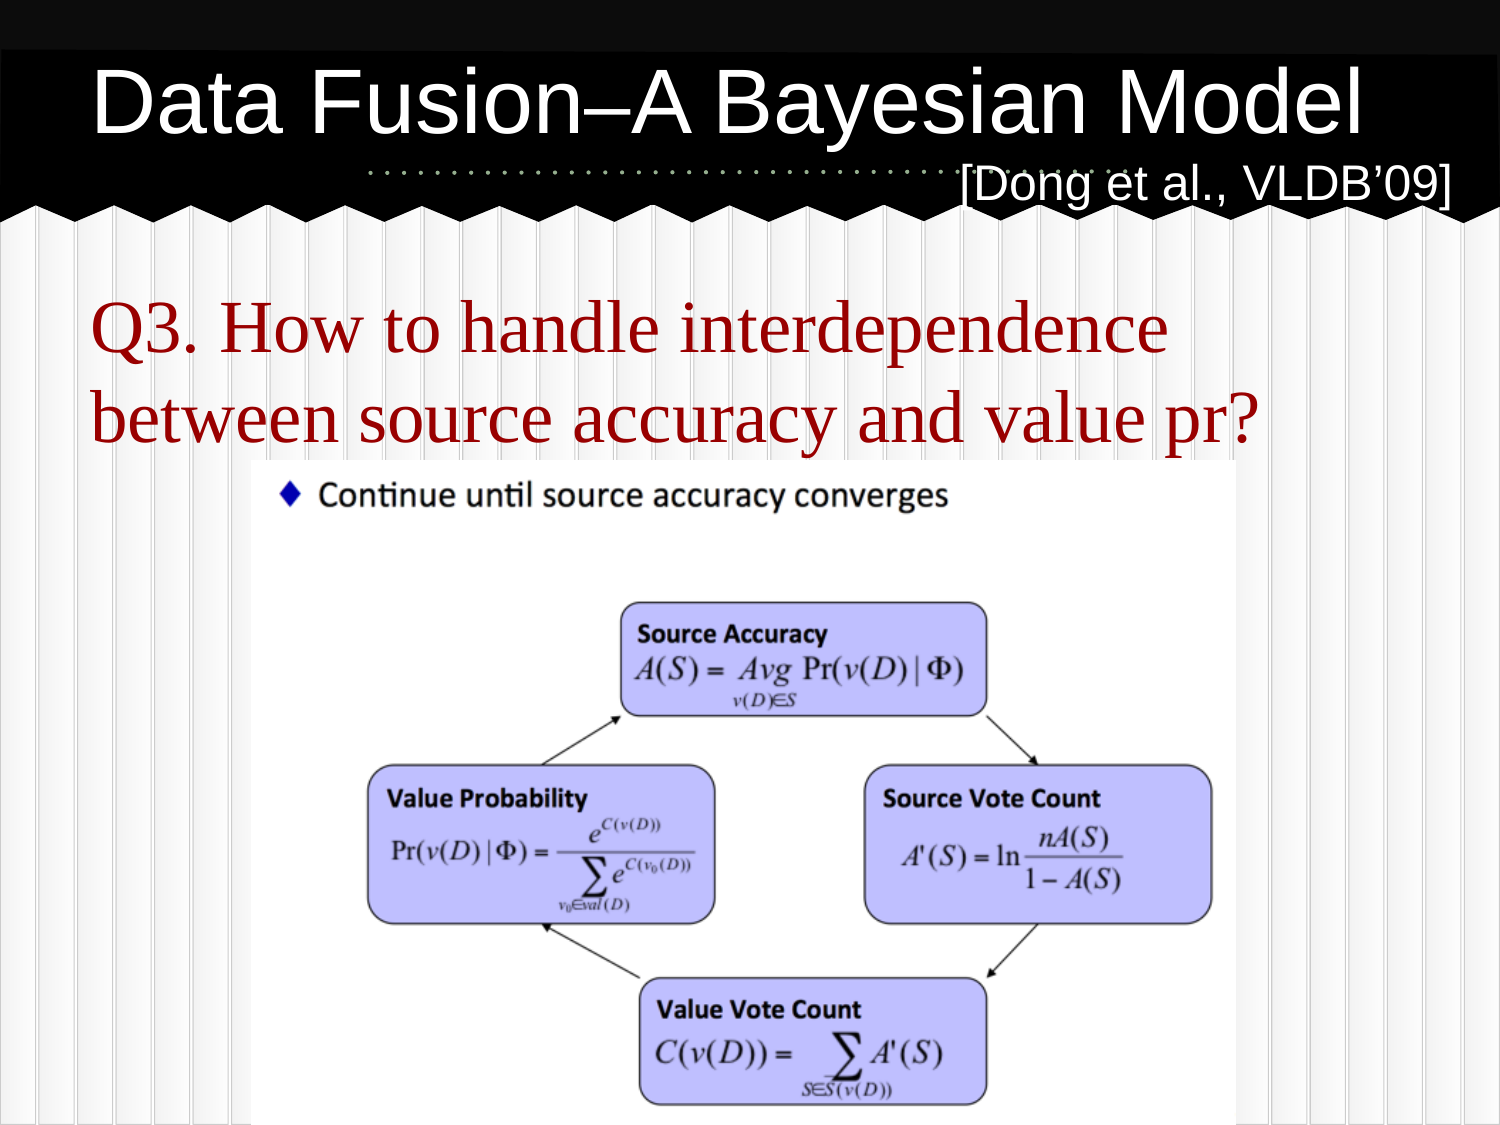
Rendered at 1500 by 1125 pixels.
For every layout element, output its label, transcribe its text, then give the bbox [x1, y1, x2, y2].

picture [250, 459, 1236, 1125]
text_box [Dong et al., VLDB’09] [944, 135, 1483, 211]
list Q3. How to handle interdependence between source accuracy and value pr? [75, 262, 1425, 1057]
title Data Fusion–A Bayesian Model [75, 2, 1425, 191]
